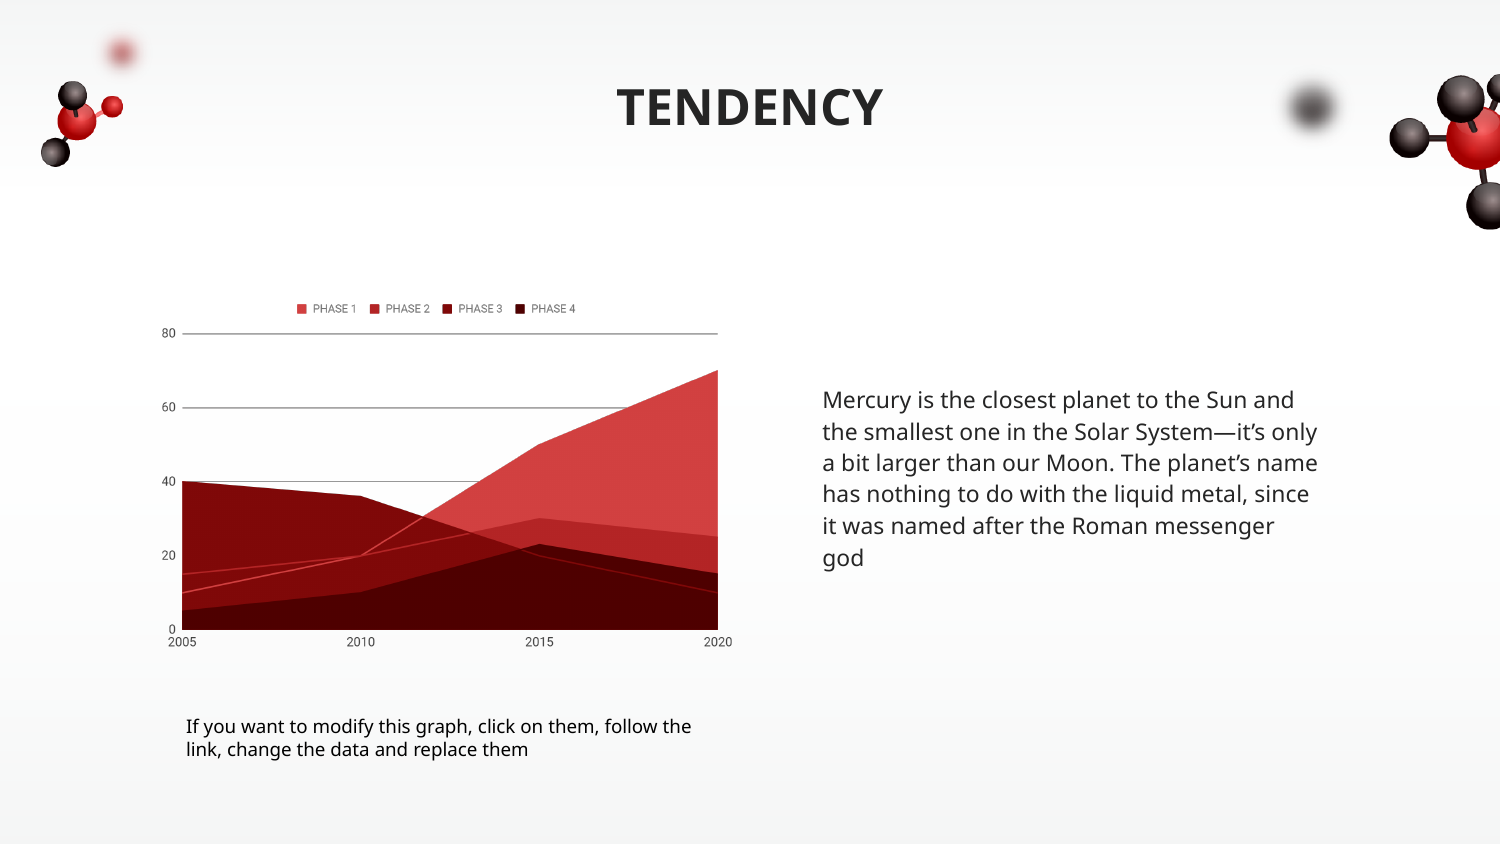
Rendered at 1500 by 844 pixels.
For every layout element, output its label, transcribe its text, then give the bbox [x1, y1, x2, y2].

title TENDENCY [357, 45, 1143, 151]
picture [0, 0, 1500, 844]
text_box If you want to modify this graph, click on them, follow the link, change the data and replace them [170, 699, 727, 761]
subtitle Mercury is the closest planet to the Sun and the smallest one in the Solar System—it’s only a bit larger than our Moon. The planet’s name has nothing to do with the liquid metal, since it was named after the Roman messenger god [807, 354, 1336, 598]
